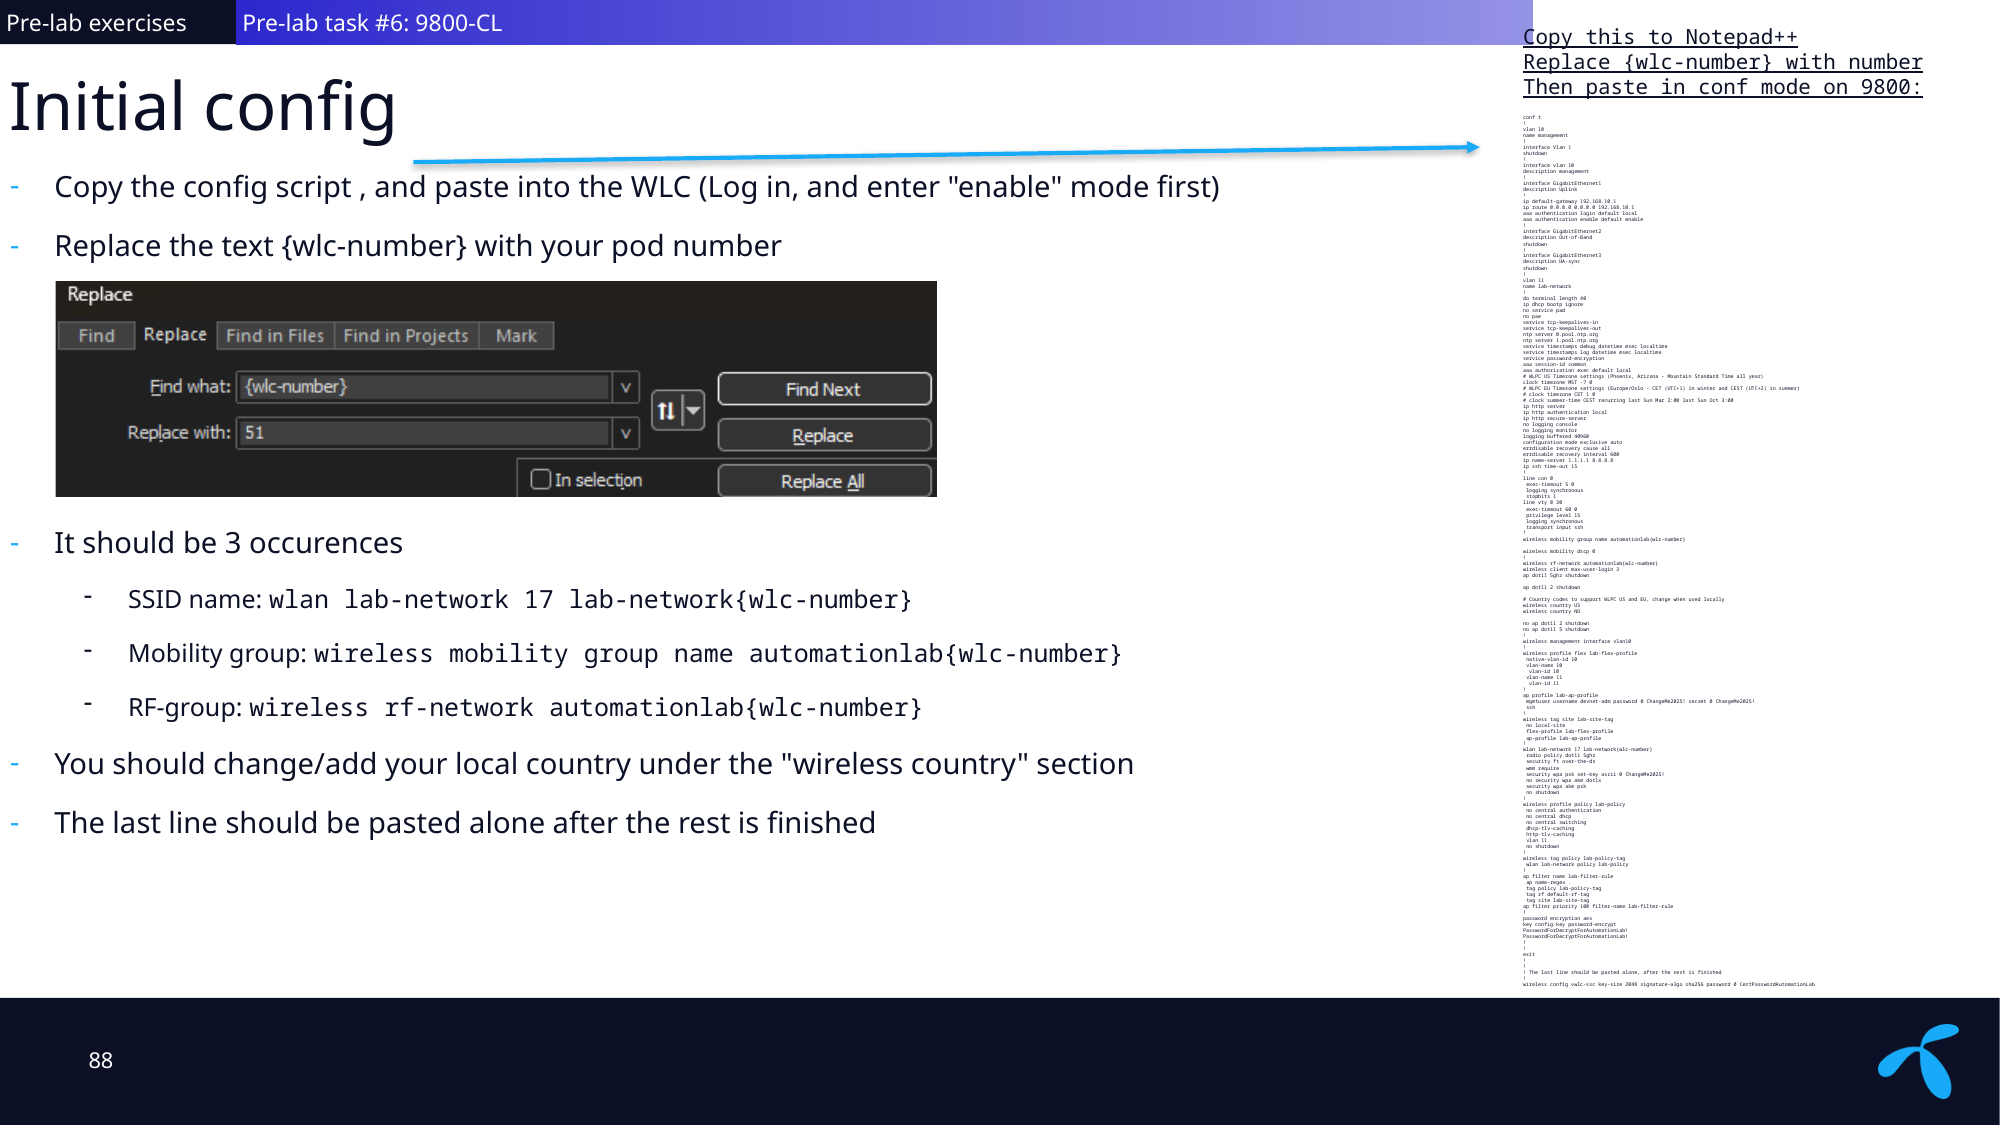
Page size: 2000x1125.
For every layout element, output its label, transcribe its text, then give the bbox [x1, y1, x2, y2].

text_box Pre-lab task #6: 9800-CL [236, 0, 1533, 45]
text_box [413, 146, 1480, 163]
list Initial config Copy the config script , and paste into the WLC (Log in, and enter "enable" mode first) Replace the text {wlc-number} with your pod number It should be 3 occurences SSID name: wlan lab-network 17 lab-network{wlc-number} Mobility group: wireless mobility group name automationlab{wlc-number} RF-group: wireless rf-network automationlab{wlc-number} You should change/add your local country under the "wireless country" section The last line should be pasted alone after the rest is finished [10, 26, 1480, 1025]
footer Pre-lab exercises [0, 0, 236, 45]
picture [1878, 1024, 1959, 1099]
slide_number 88 [88, 1025, 237, 1099]
text_box conf t ! vlan 10 name management ! interface Vlan 1 shutdown ! interface vlan 10 description management ! interface GigabitEthernet1 description Uplink ! ip default-gateway 192.168.10.1 ip route 0.0.0.0 0.0.0.0 192.168.10.1 aaa authentication login default local aaa authentication enable default enable ! interface GigabitEthernet2 description Out-of-Band shutdown ! interface GigabitEthernet3 description HA-sync shutdown ! vlan 11 name lab-network ! do terminal length 40 ip dhcp bootp ignore no service pad no pae service tcp-keepalives-in service tcp-keepalives-out ntp server 0.pool.ntp.org ntp server 1.pool.ntp.org service timestamps debug datetime msec localtime service timestamps log datetime msec localtime service password-encryption aaa session-id common aaa authorization exec default local # WLPC US Timezone settings (Phoenix, Arizona - Mountain Standard Time all year) clock timezone MST -7 0 # WLPC EU Timezone settings (Europe/Oslo - CET (UTC+1) in winter and CEST (UTC+2) in summer) # clock timezone CET 1 0 # clock summer-time CEST recurring last Sun Mar 2:00 last Sun Oct 3:00 ip http server ip http authentication local ip http secure-server no logging console no logging monitor logging buffered 40960 configuration mode exclusive auto errdisable recovery cause all errdisable recovery interval 600 ip name-server 1.1.1.1 8.8.8.8 ip ssh time-out 15 ! line con 0 exec-timeout 5 0 logging synchronous stopbits 1 line vty 0 30 exec-timeout 60 0 privilege level 15 logging synchronous transport input ssh ! wireless mobility group name automationlab{wlc-number} wireless mobility dscp 0 ! wireless rf-network automationlab{wlc-number} wireless client max-user-login 3 ap dot11 5ghz shutdown ap dot11 2 shutdown # Country codes to support WLPC US and EU, change when used locally wireless country US wireless country NO no ap dot11 2 shutdown no ap dot11 5 shutdown ! wireless management interface vlan10 ! wireless profile flex lab-flex-profile native-vlan-id 10 vlan-name 10 vlan-id 10 vlan-name 11 vlan-id 11 ! ap profile lab-ap-profile mgmtuser username devnet-adm password 0 ChangeMe2025! secret 0 ChangeMe2025! ssh ! wireless tag site lab-site-tag no local-site flex-profile lab-flex-profile ap-profile lab-ap-profile ! wlan lab-network 17 lab-network{wlc-number} radio policy dot11 5ghz security ft over-the-ds wmm require security wpa psk set-key ascii 0 ChangeMe2025! no security wpa akm dot1x security wpa akm psk no shutdown ! wireless profile policy lab-policy no central authentication no central dhcp no central switching dhcp-tlv-caching http-tlv-caching vlan 11 no shutdown ! wireless tag policy lab-policy-tag wlan lab-network policy lab-policy ! ap filter name lab-filter-rule ap name-regex . tag policy lab-policy-tag tag rf default-rf-tag tag site lab-site-tag ap filter priority 100 filter-name lab-filter-rule ! password encryption aes key config-key password-encrypt PasswordForDecryptForAutomationLab! PasswordForDecryptForAutomationLab! ! ! exit ! ! ! The last line should be pasted alone, after the rest is finished ! wireless config vwlc-ssc key-size 2048 signature-algo sha256 password 0 CertPasswordAutomationLab [1508, 107, 1945, 996]
picture [55, 281, 938, 498]
text_box Copy this to Notepad++ Replace {wlc-number} with number Then paste in conf mode on 9800: [1508, 16, 1945, 106]
